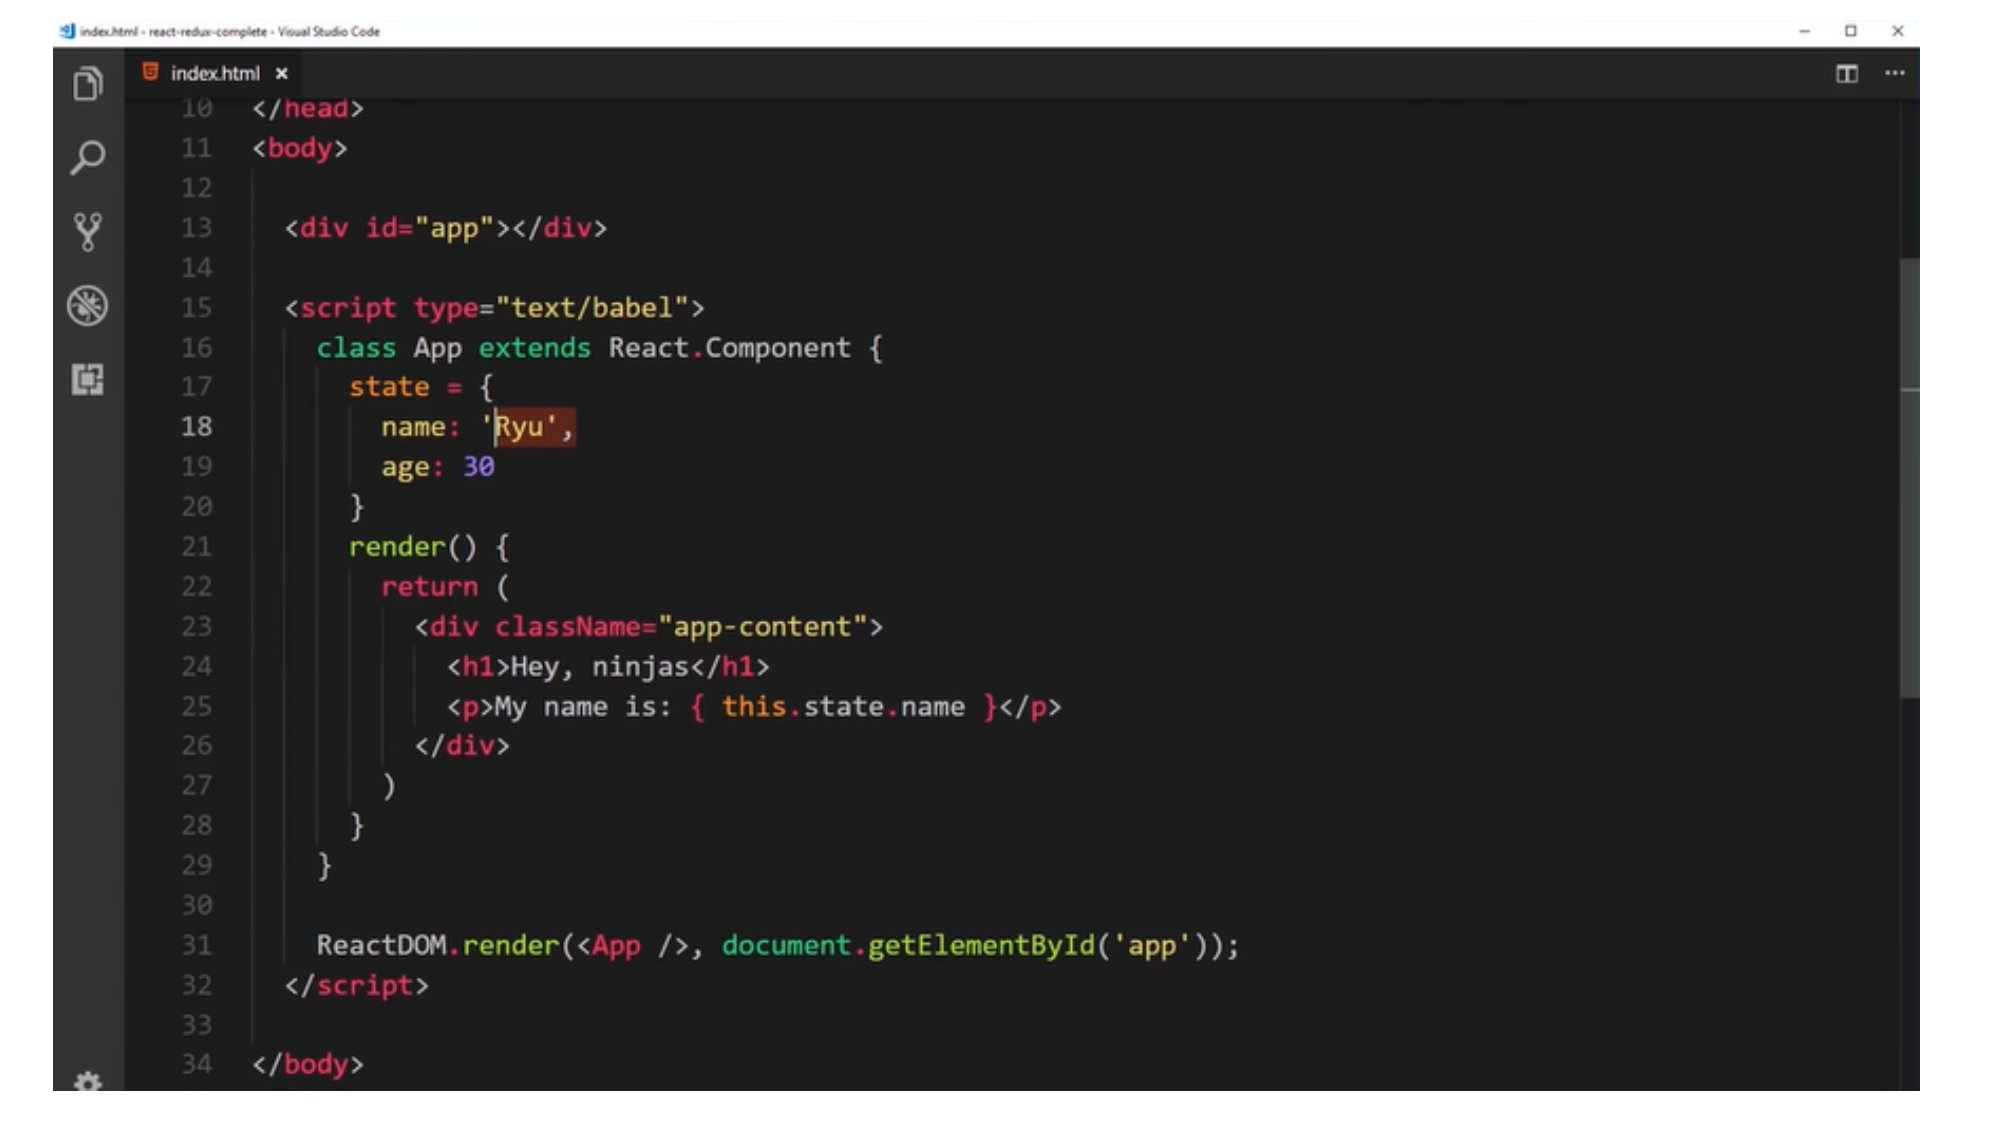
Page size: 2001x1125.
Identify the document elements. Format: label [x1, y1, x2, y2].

picture [53, 20, 1920, 1092]
